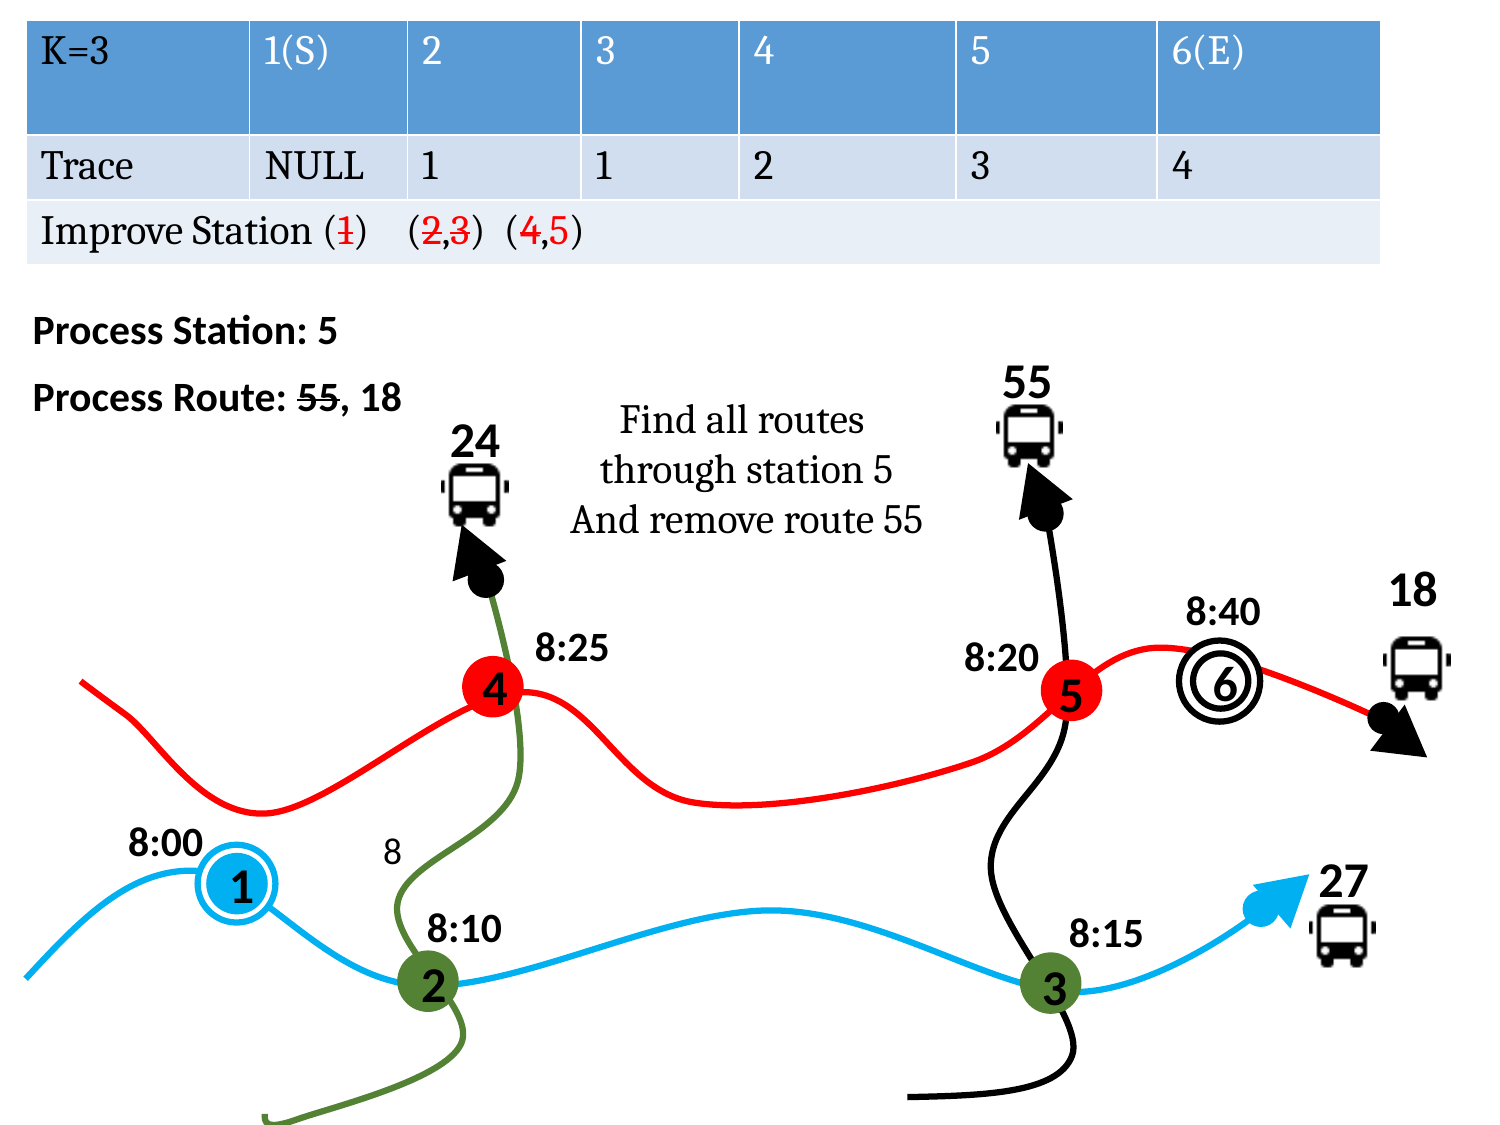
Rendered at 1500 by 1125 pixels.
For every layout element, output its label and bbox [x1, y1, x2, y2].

table_cell [408, 136, 580, 199]
table_header [740, 21, 955, 134]
text_box [435, 399, 516, 475]
table_header [957, 21, 1156, 134]
picture [996, 403, 1063, 470]
picture [1309, 903, 1376, 970]
table_cell [582, 136, 738, 199]
text_box [24, 470, 1428, 1125]
table_cell [27, 201, 1380, 264]
table_header [250, 21, 407, 134]
text_box [555, 384, 938, 550]
table_cell [27, 136, 249, 199]
table_header [1158, 21, 1380, 134]
picture [1383, 635, 1451, 703]
text_box [18, 295, 354, 361]
text_box [17, 362, 418, 428]
table_cell [1158, 136, 1380, 199]
text_box [1372, 549, 1453, 624]
text_box [987, 340, 1068, 416]
picture [441, 462, 509, 529]
table_cell [740, 136, 955, 199]
table_cell [250, 136, 407, 199]
table_header [408, 21, 580, 134]
table_header [27, 21, 249, 134]
table_cell [957, 136, 1156, 199]
table_header [582, 21, 738, 134]
